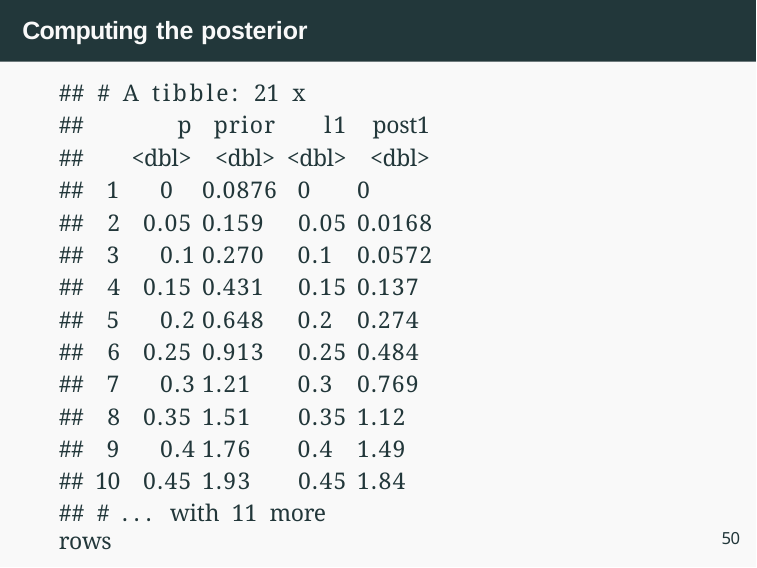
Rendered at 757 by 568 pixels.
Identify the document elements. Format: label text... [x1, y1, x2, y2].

table_cell ## [54, 432, 89, 464]
table_cell <dbl> [196, 141, 280, 173]
table_cell 3 0.1 [89, 238, 196, 270]
table_header post1 [351, 109, 434, 141]
table_cell 0.137 [351, 270, 434, 302]
table_header prior [196, 109, 280, 141]
table_cell ## [54, 367, 89, 399]
table_cell 1.93 [196, 464, 280, 495]
table_header p [89, 109, 196, 141]
table_cell 0.25 [280, 335, 351, 367]
table_cell 0 [280, 173, 351, 205]
table_cell 1 0 [89, 173, 196, 205]
table_cell 0.35 [280, 399, 351, 432]
table_cell 0.274 [351, 302, 434, 335]
table_cell 0.05 [280, 205, 351, 238]
table_cell 0.15 [280, 270, 351, 302]
table_cell 0.4 [280, 432, 351, 464]
text_box Computing the posterior ## # A tibble: 21 x 4 [20, 12, 312, 134]
table_cell 0.0572 [351, 238, 434, 270]
text_box [0, 0, 756, 62]
table_cell 1.12 [351, 399, 434, 432]
table_cell ## [54, 464, 89, 495]
table_cell <dbl> [280, 141, 351, 173]
table_cell 1.76 [196, 432, 280, 464]
table_cell 5 0.2 [89, 302, 196, 335]
table_cell 0.2 [280, 302, 351, 335]
table_cell 4 0.15 [89, 270, 196, 302]
table_cell 0.1 [280, 238, 351, 270]
table_cell 0.159 [196, 205, 280, 238]
table_cell 0.0168 [351, 205, 434, 238]
table_cell ## [54, 335, 89, 367]
table_cell 1.84 [351, 464, 434, 495]
table_cell ## [54, 399, 89, 432]
table_header l1 [280, 109, 351, 141]
table_cell 0.0876 [196, 173, 280, 205]
table_cell 0.484 [351, 335, 434, 367]
table_cell 0.45 [280, 464, 351, 495]
table_cell 1.49 [351, 432, 434, 464]
table_cell ## [54, 205, 89, 238]
table_cell 1.21 [196, 367, 280, 399]
table_cell 0.913 [196, 335, 280, 367]
table_cell 6 0.25 [89, 335, 196, 367]
table_cell ## [54, 238, 89, 270]
slide_number 50 [715, 523, 748, 568]
table_cell ## [54, 173, 89, 205]
table_cell 0.270 [196, 238, 280, 270]
table_cell 1.51 [196, 399, 280, 432]
table_cell <dbl> [89, 141, 196, 173]
table_cell 10 0.45 [89, 464, 196, 495]
table_cell 2 0.05 [89, 205, 196, 238]
table_cell 0.3 [280, 367, 351, 399]
table_cell 0 [351, 173, 434, 205]
table_cell ## [54, 270, 89, 302]
table_cell 8 0.35 [89, 399, 196, 432]
table_cell ## [54, 302, 89, 335]
table_cell 0.431 [196, 270, 280, 302]
table_header ## [54, 109, 89, 141]
table_cell <dbl> [351, 141, 434, 173]
table_cell 0.648 [196, 302, 280, 335]
table_cell ## [54, 141, 89, 173]
table_cell 9 0.4 [89, 432, 196, 464]
table_cell 0.769 [351, 367, 434, 399]
text_box ## # ... with 11 more rows [56, 497, 372, 554]
table_cell 7 0.3 [89, 367, 196, 399]
